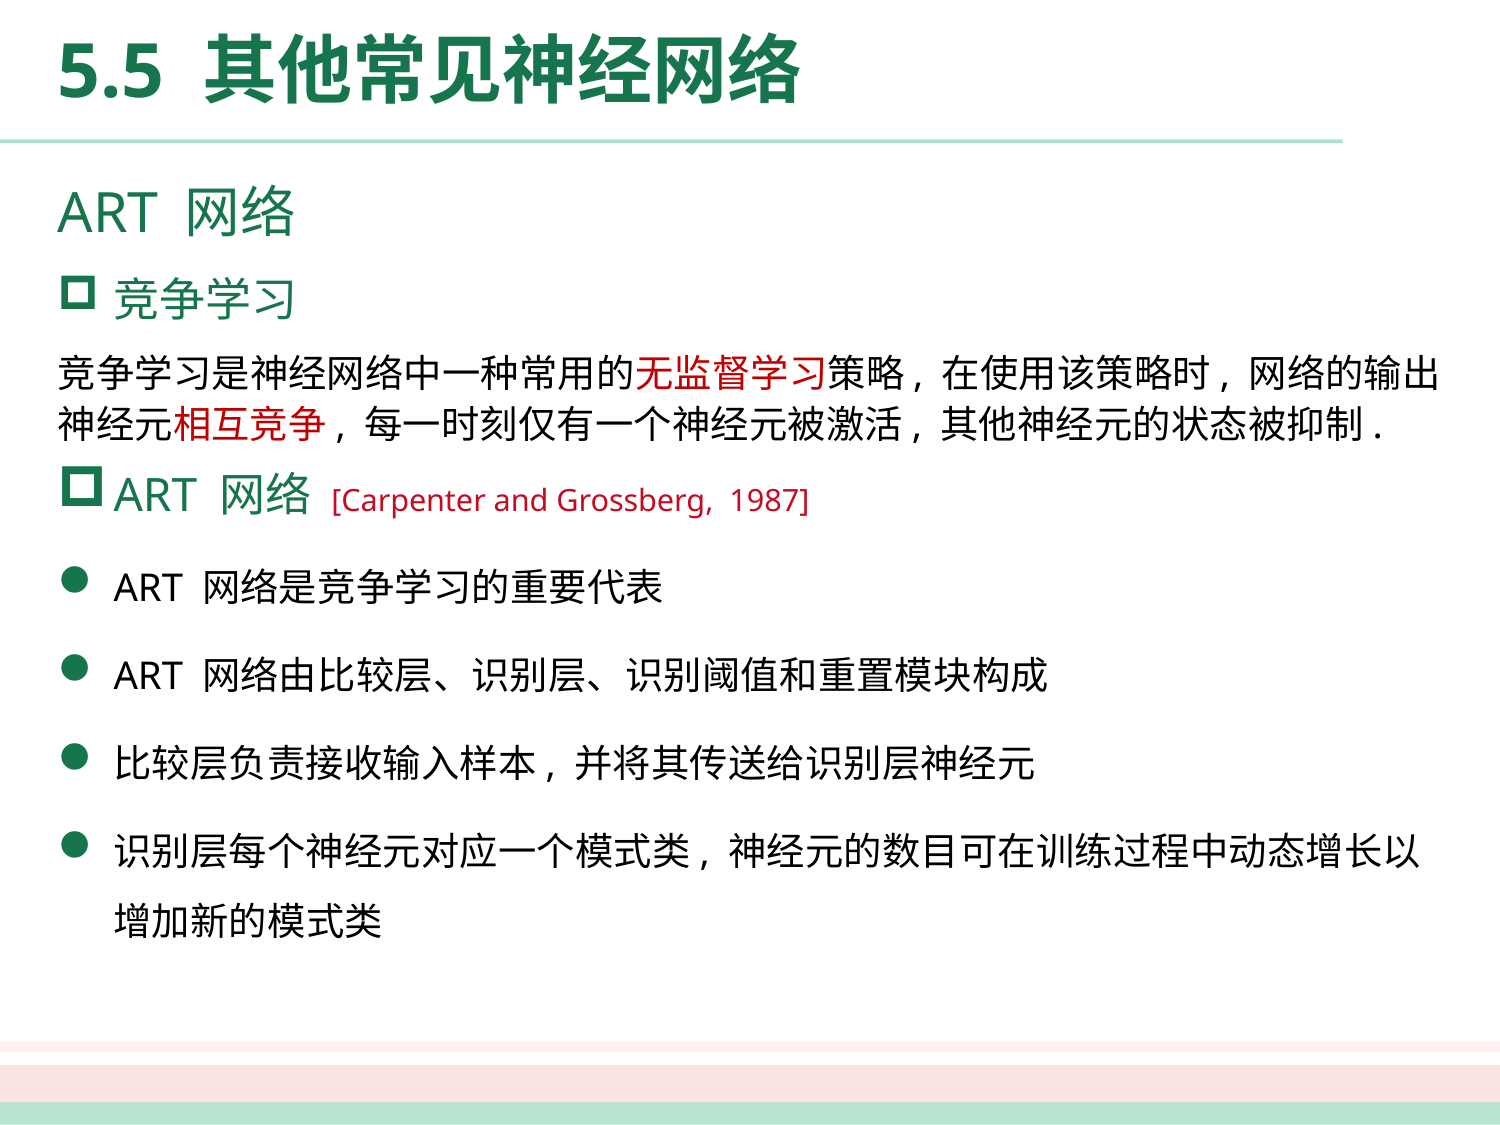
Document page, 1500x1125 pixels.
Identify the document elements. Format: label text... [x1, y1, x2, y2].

title 5.5 其他常见神经网络 [42, 8, 1223, 138]
picture [0, 0, 1500, 1125]
list 竞争学习 竞争学习是神经网络中一种常用的无监督学习策略, 在使用该策略时, 网络的输出神经元相互竞争, 每一时刻仅有一个神经元被激活, 其他神经元的状态被抑制. ART 网络 [Carpenter and Grossberg, 1987] ART 网络是竞争学习的重要代表 ART 网络由比较层、识别层、识别阈值和重置模块构成 比较层负责接收输入样本, 并将其传送给识别层神经元 识别层每个神经元对应一个模式类, 神经元的数目可在训练过程中动态增长以增加新的模式类 [42, 252, 1459, 987]
list ART 网络 [42, 177, 1459, 252]
